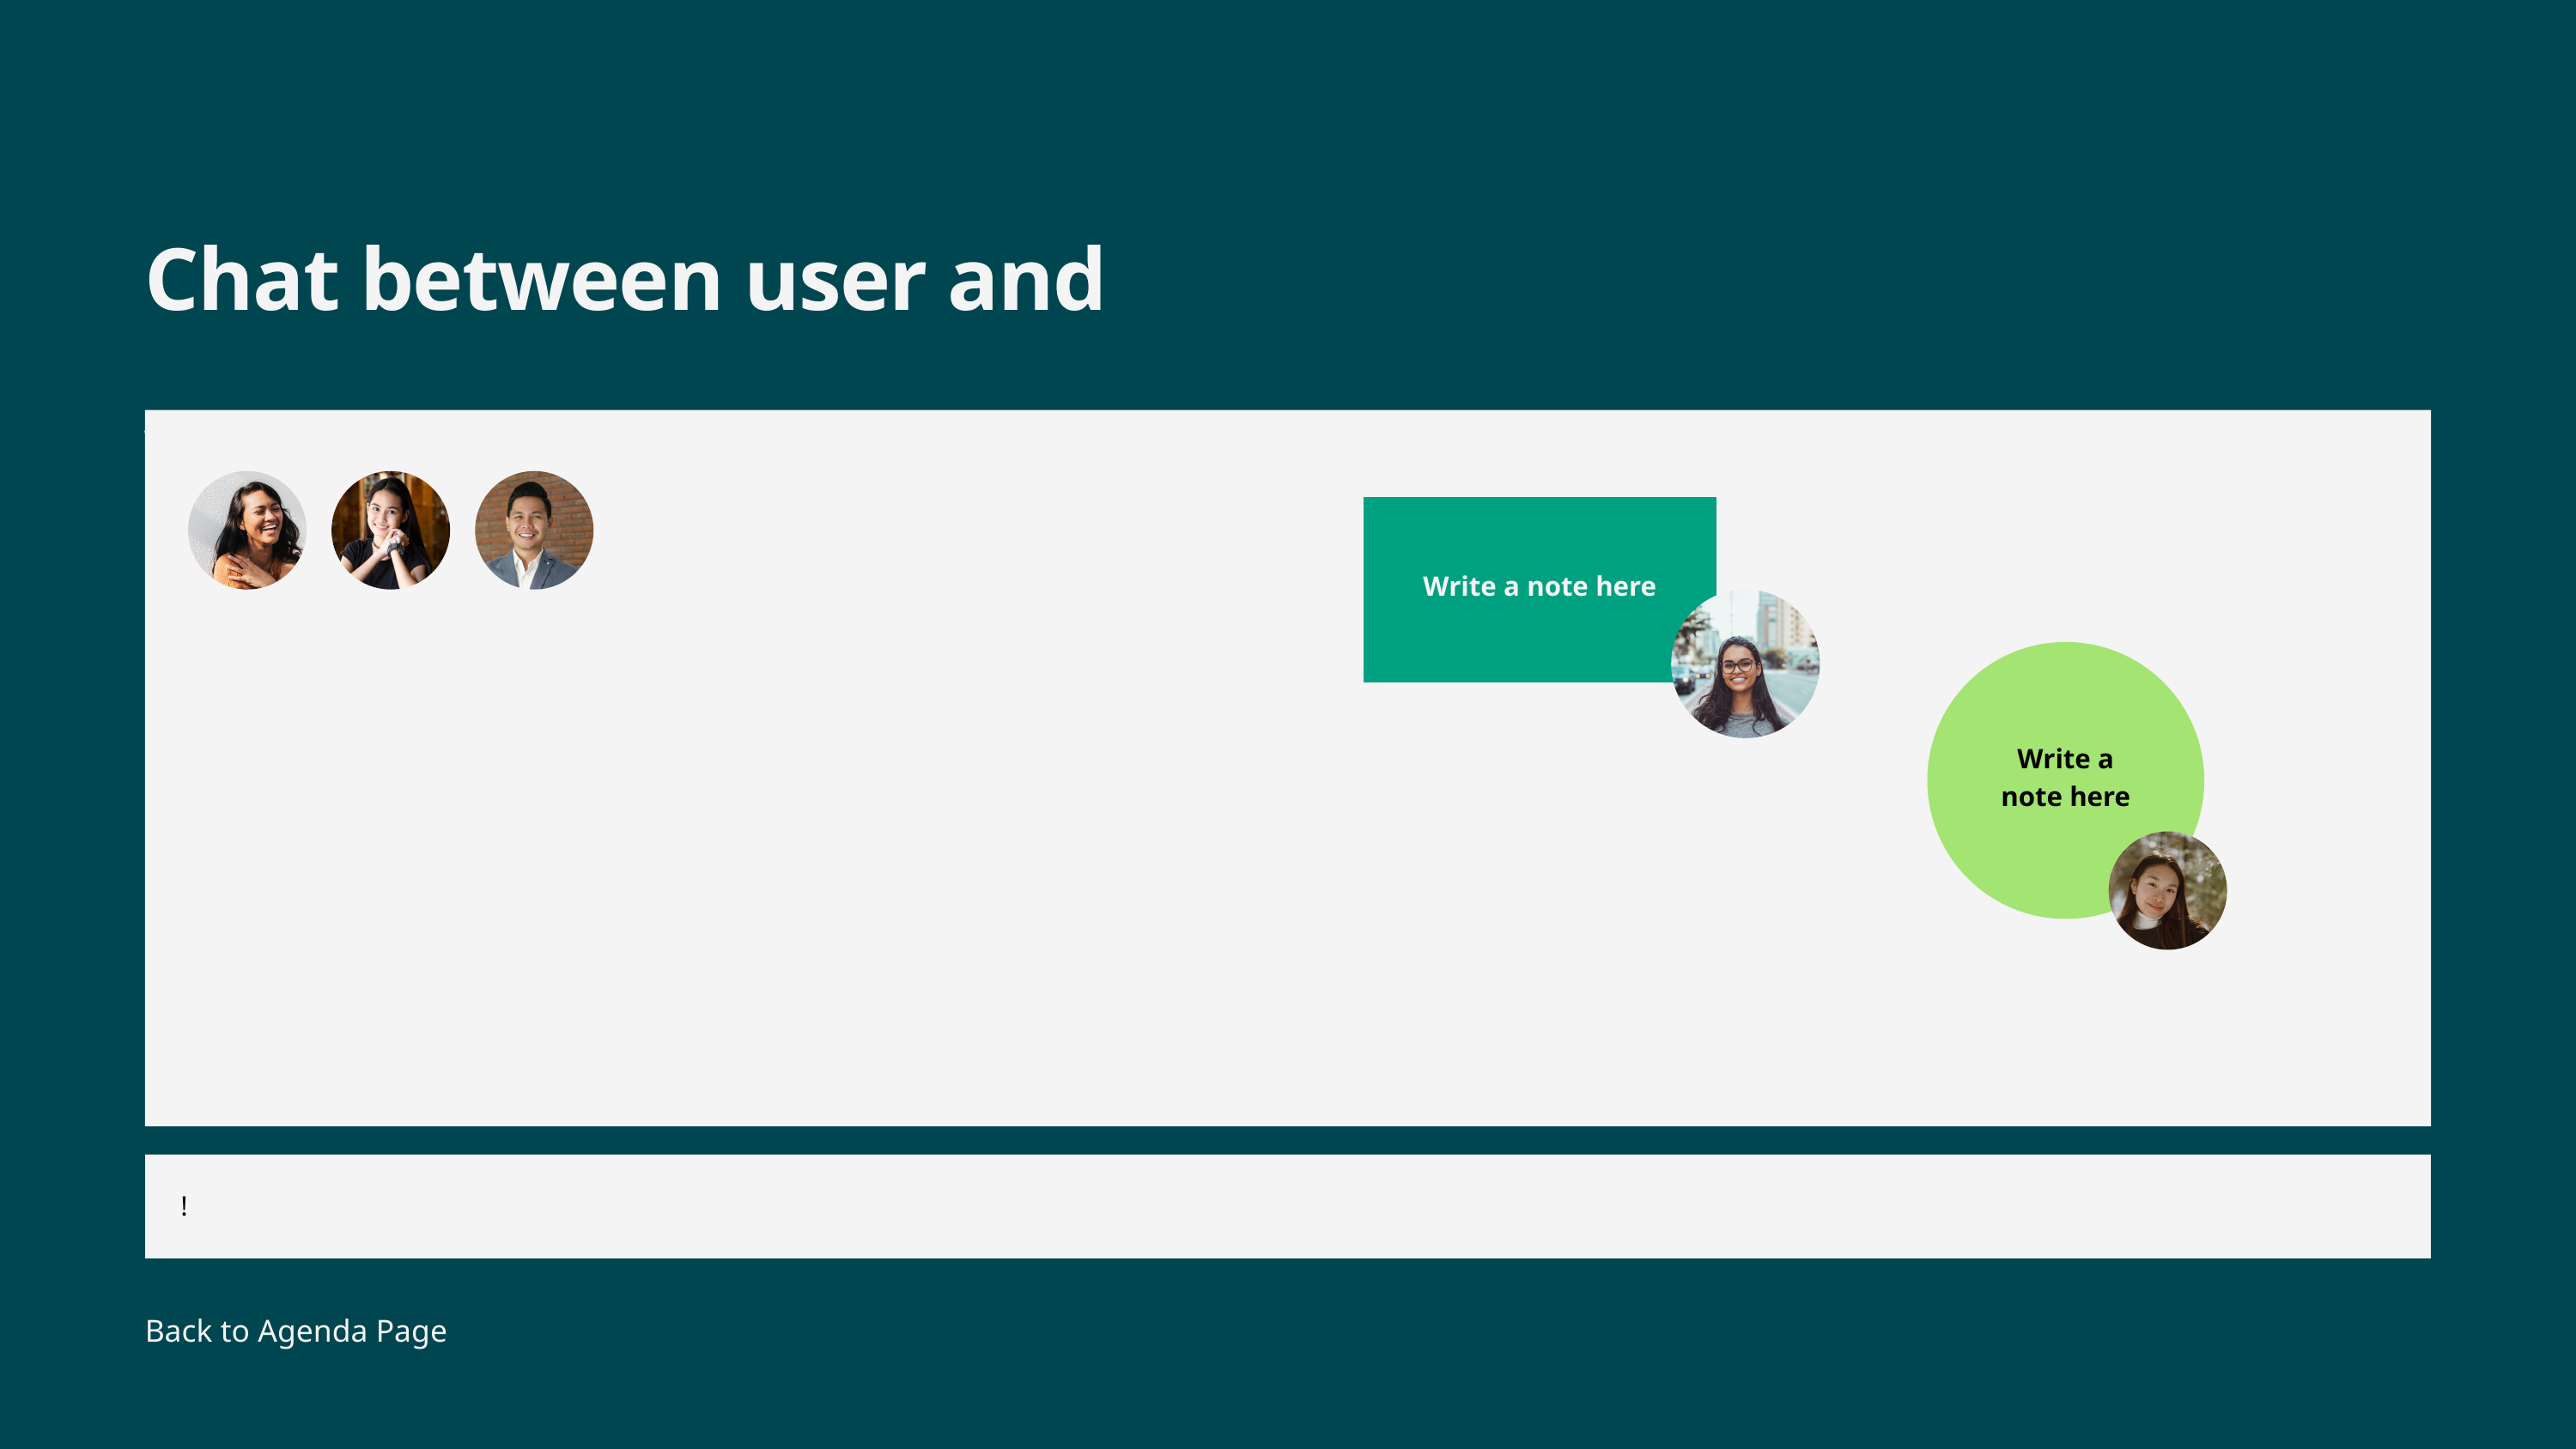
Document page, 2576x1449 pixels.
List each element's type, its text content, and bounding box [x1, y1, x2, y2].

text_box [1363, 496, 1717, 682]
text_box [2108, 831, 2227, 950]
text_box Back to Agenda Page [144, 1305, 882, 1349]
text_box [1927, 641, 2205, 919]
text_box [144, 1154, 2432, 1258]
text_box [475, 470, 594, 590]
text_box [1670, 589, 1820, 739]
text_box [144, 409, 2432, 1127]
text_box Chat between user and Worker [144, 144, 1429, 510]
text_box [187, 470, 307, 590]
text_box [331, 470, 451, 590]
